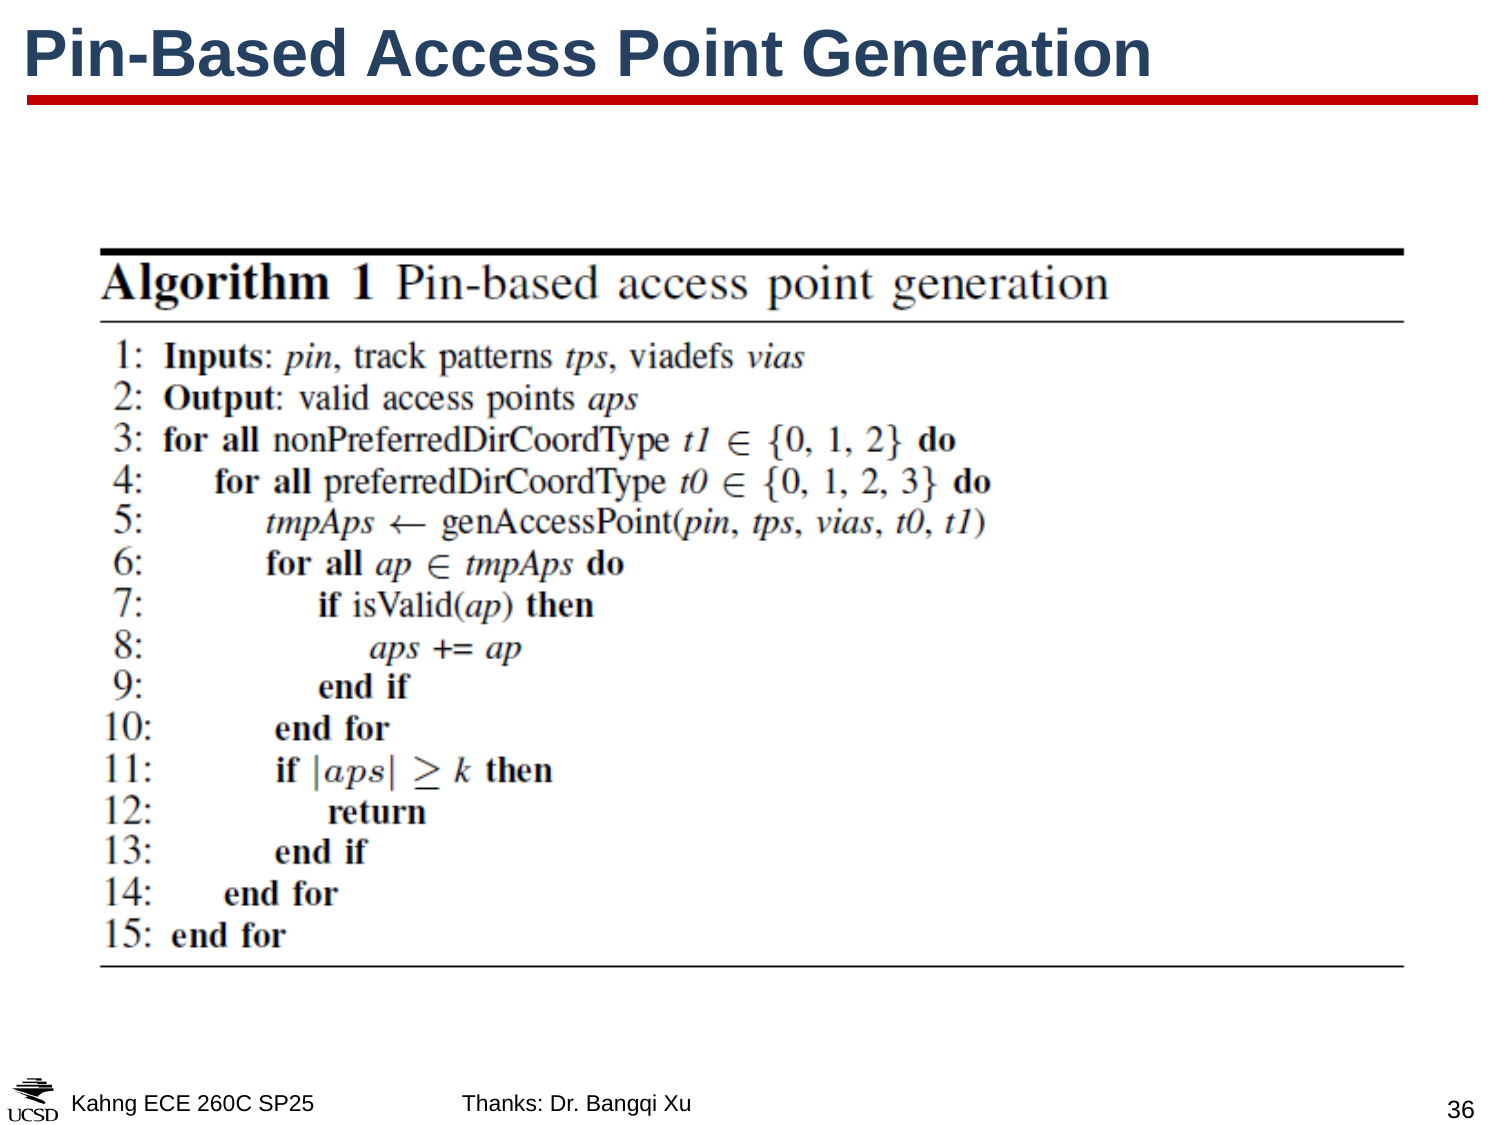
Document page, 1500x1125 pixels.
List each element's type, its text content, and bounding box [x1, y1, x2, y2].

picture [97, 244, 1408, 975]
text_box Thanks: Dr. Bangqi Xu [447, 1081, 728, 1122]
picture [5, 1074, 60, 1125]
text_box Kahng ECE 260C SP25 [56, 1081, 337, 1122]
title Pin-Based Access Point Generation [8, 5, 1498, 104]
